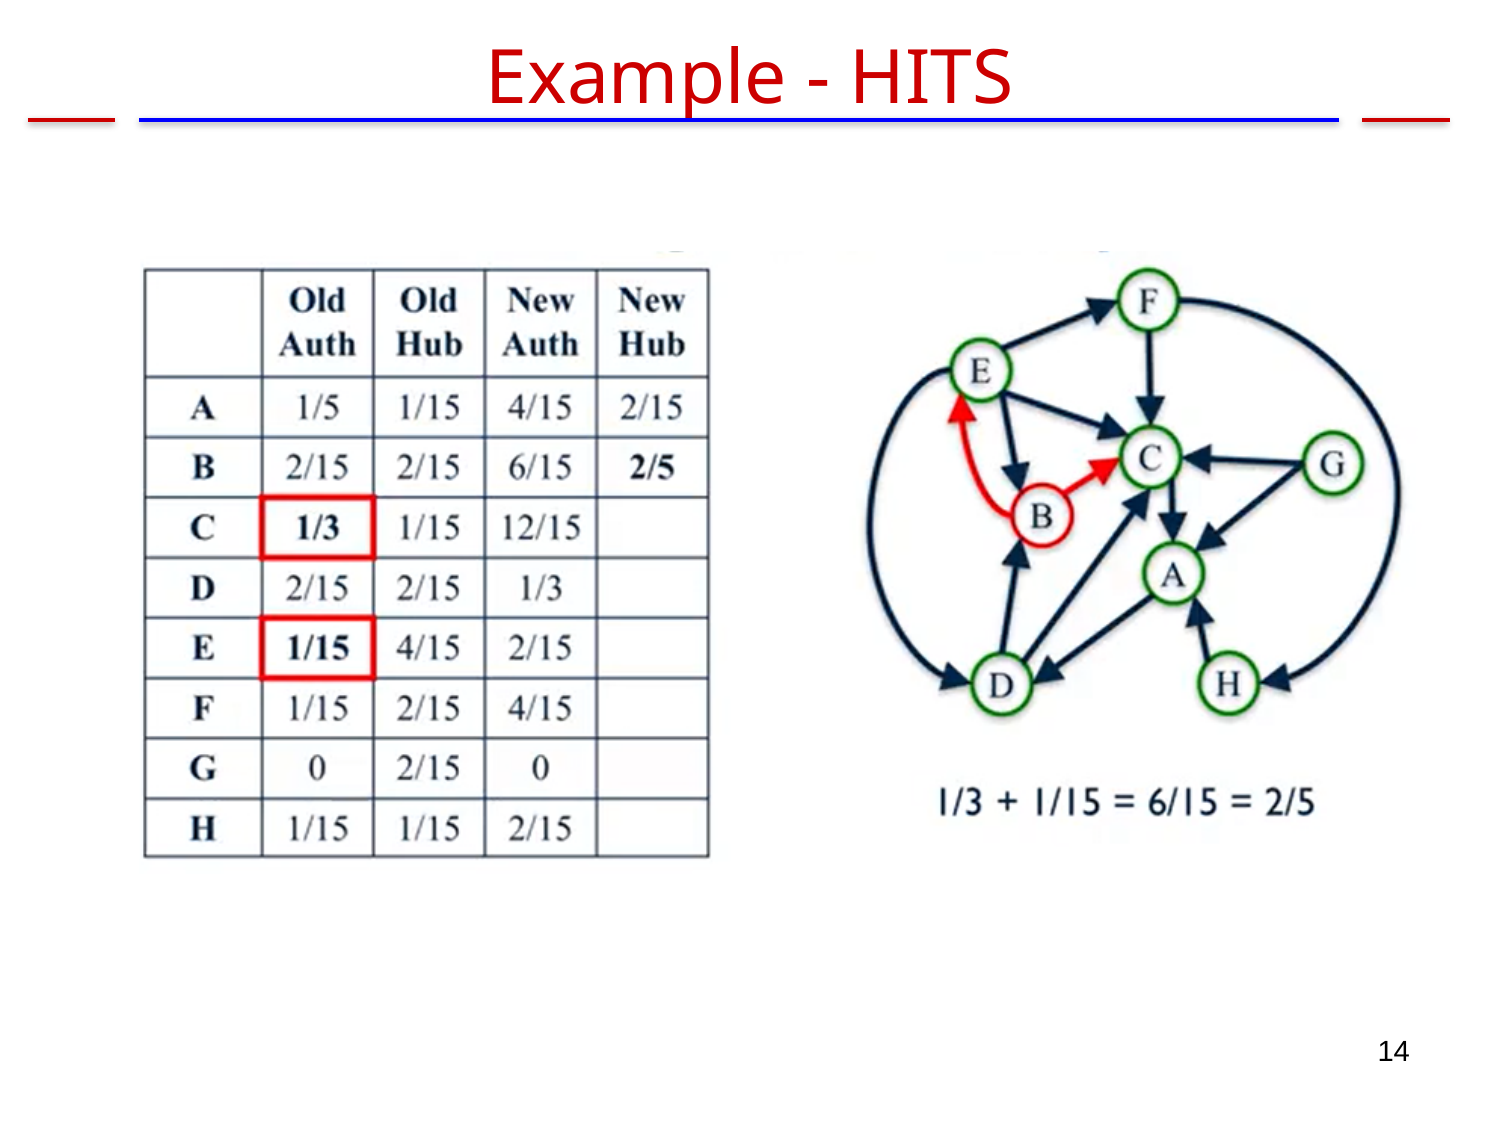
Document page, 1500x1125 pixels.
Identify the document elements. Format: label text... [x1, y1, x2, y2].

title Example - HITS [443, 27, 1057, 116]
slide_number 14 [1074, 1024, 1426, 1103]
picture [138, 251, 1426, 874]
